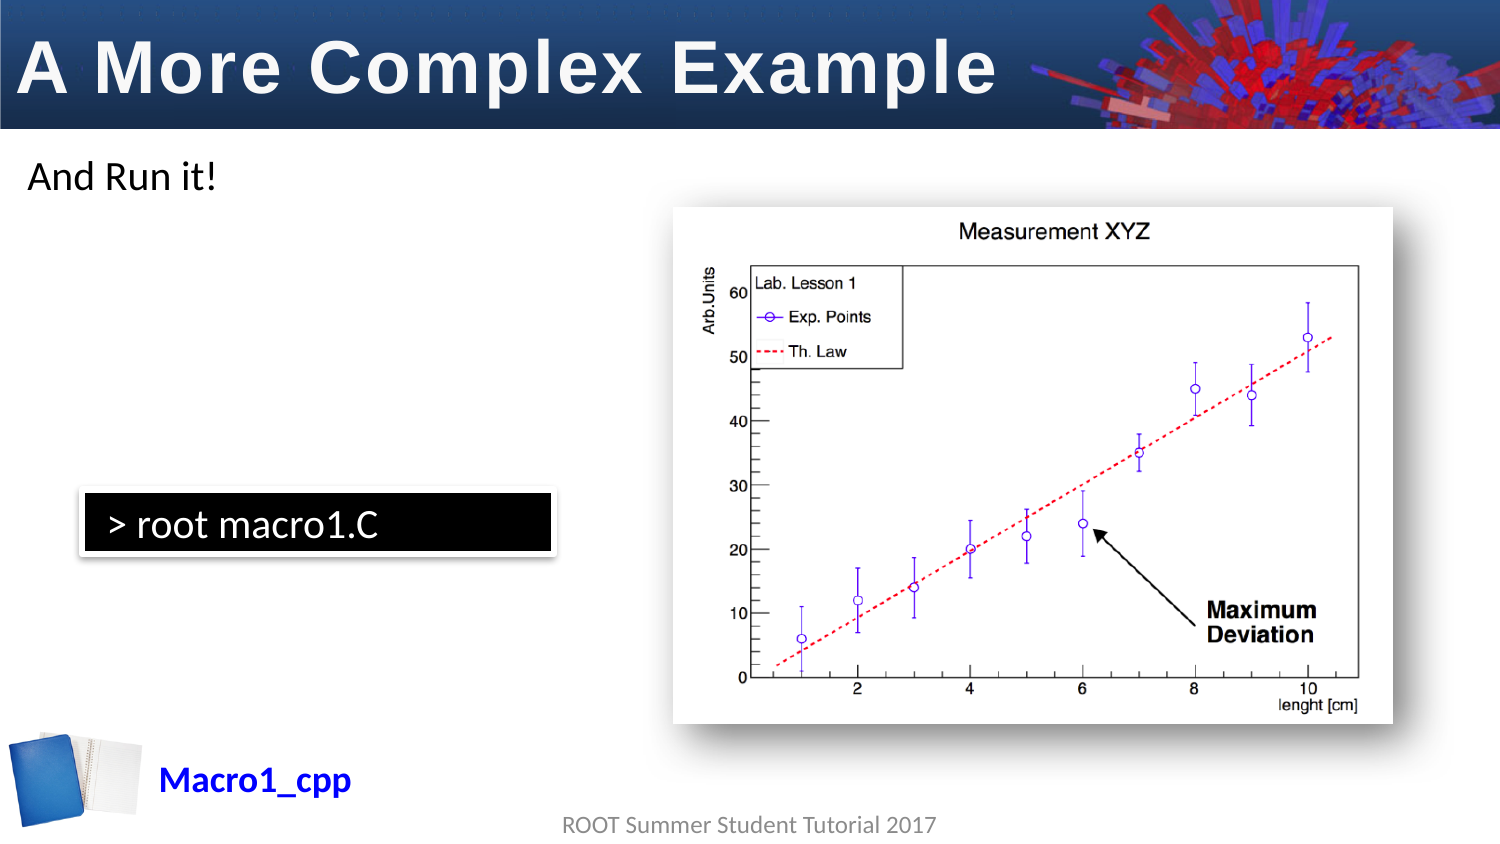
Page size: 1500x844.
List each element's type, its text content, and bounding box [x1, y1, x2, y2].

picture [0, 707, 144, 844]
text_box A More Complex Example [0, 0, 1500, 129]
text_box Macro1_cpp [148, 747, 632, 808]
text_box > root macro1.C [79, 486, 557, 557]
footer ROOT Summer Student Tutorial 2017 [512, 800, 988, 844]
picture [673, 207, 1393, 725]
text_box And Run it! [12, 141, 1483, 207]
